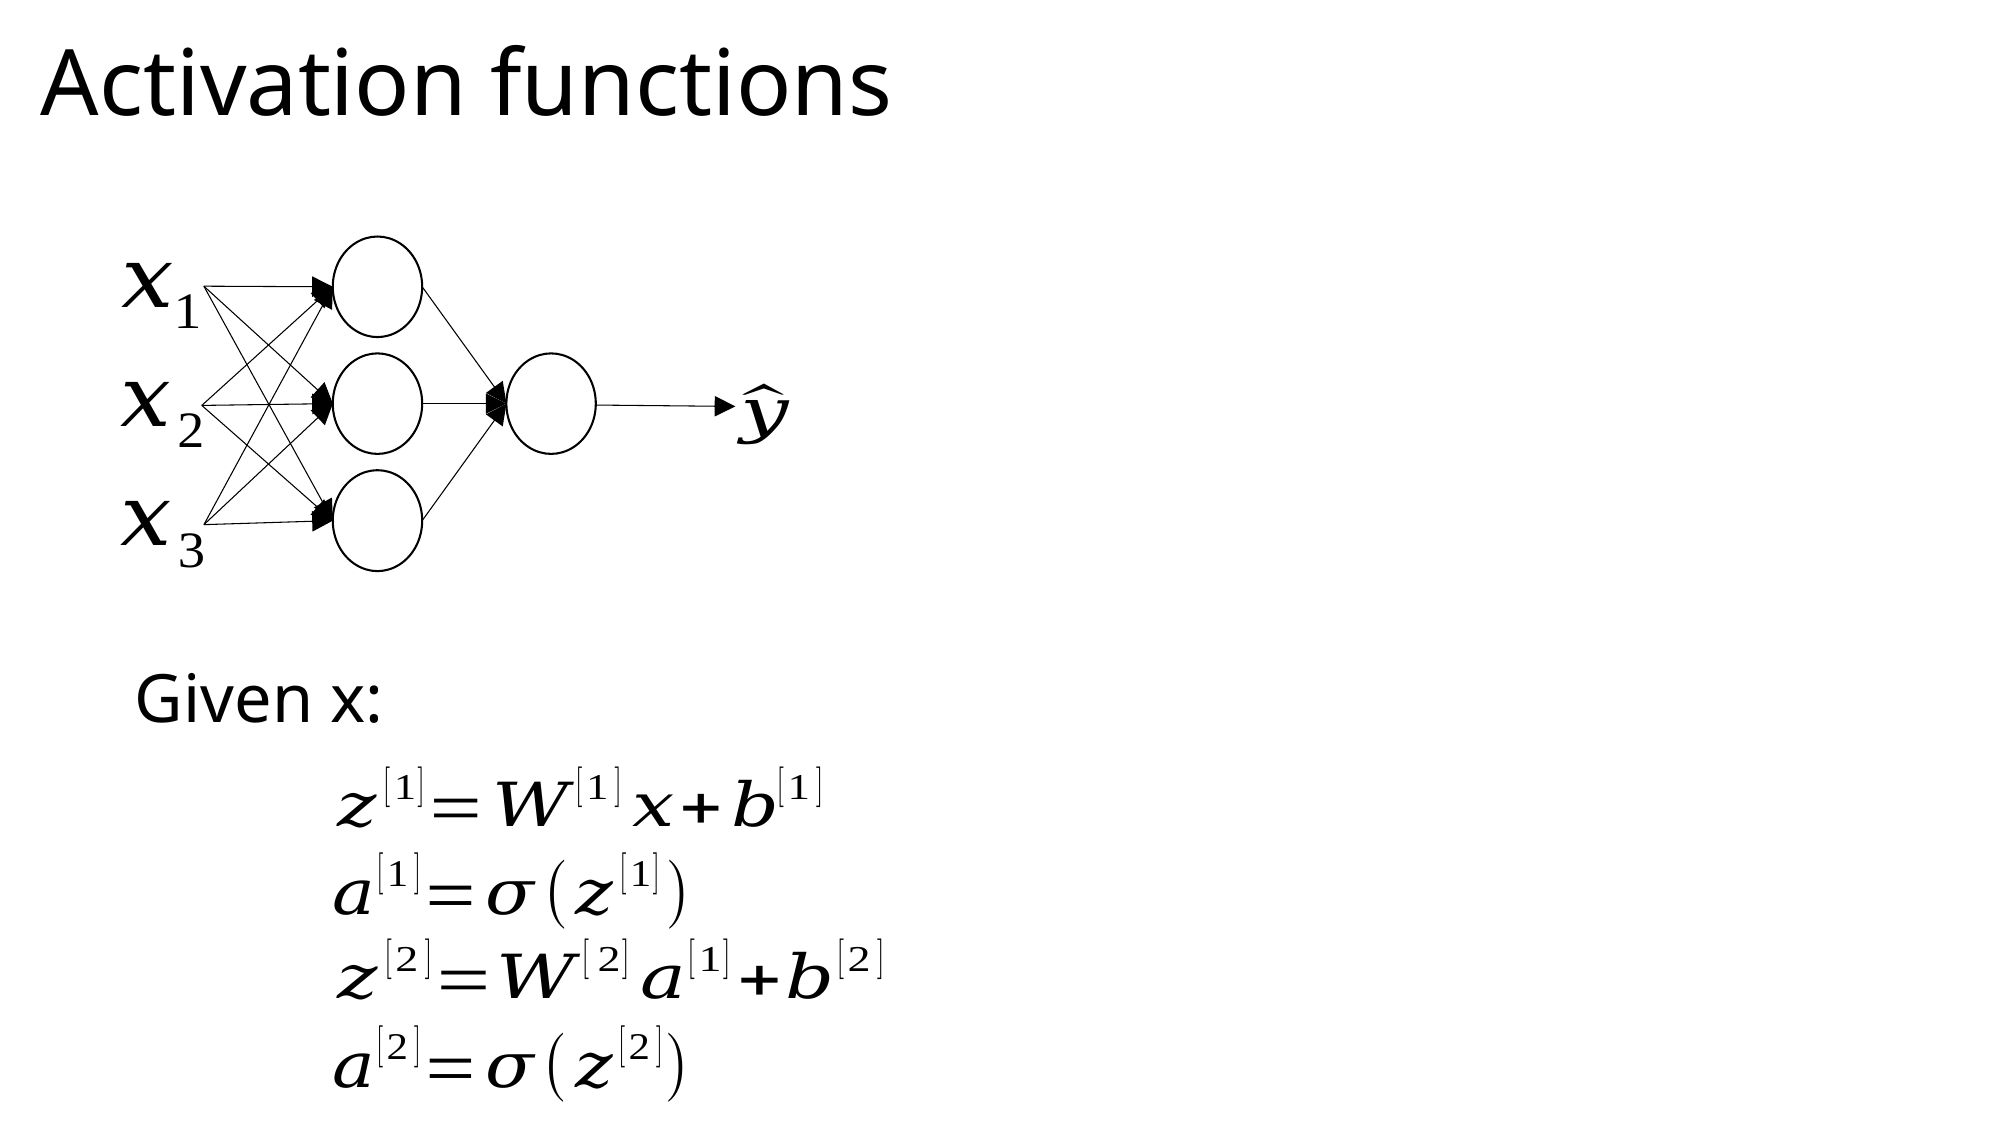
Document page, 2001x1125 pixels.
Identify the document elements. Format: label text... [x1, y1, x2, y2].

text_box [332, 765, 882, 1107]
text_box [115, 232, 797, 579]
text_box Given x: [119, 648, 399, 743]
title Activation functions [25, 27, 1526, 144]
